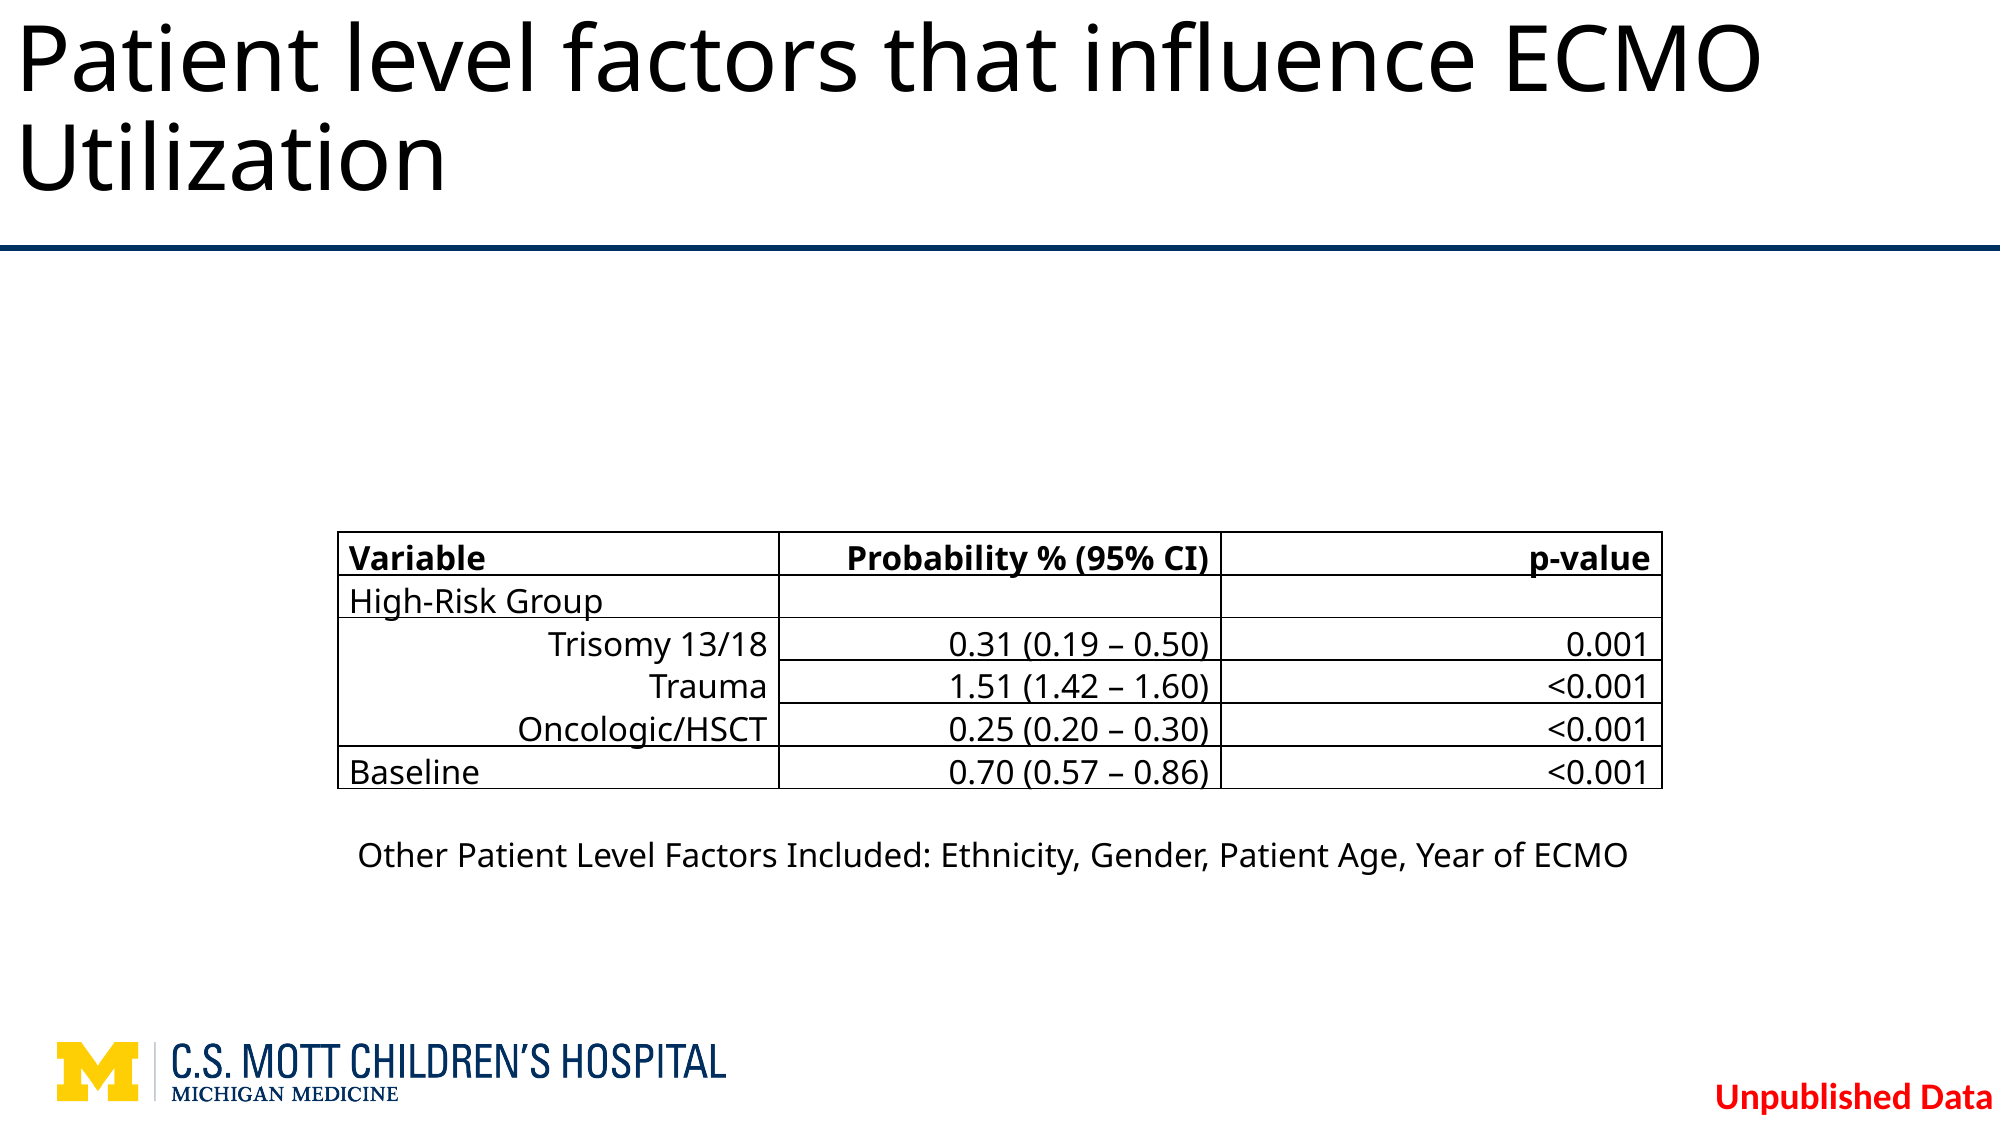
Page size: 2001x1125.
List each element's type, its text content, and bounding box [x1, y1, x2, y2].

table_header Probability % (95% CI) [780, 533, 1220, 574]
table_cell 0.31 (0.19 – 0.50) [780, 655, 1220, 659]
table_cell Oncologic/HSCT [339, 703, 778, 745]
table_cell 1.51 (1.42 – 1.60) [780, 661, 1220, 702]
table_header p-value [1222, 533, 1661, 574]
title Patient level factors that influence ECMO Utilization [0, 3, 2000, 221]
table_cell 0.70 (0.57 – 0.86) [780, 747, 1220, 788]
table_cell 0.25 (0.20 – 0.30) [780, 704, 1220, 745]
table_cell <0.001 [1222, 747, 1661, 788]
picture [57, 1042, 726, 1107]
table_cell Baseline [339, 747, 778, 788]
table_header Variable [339, 533, 778, 574]
text_box Other Patient Level Factors Included: Ethnicity, Gender, Patient Age, Year of ECMO [326, 826, 1663, 882]
text_box Unpublished Data [1700, 1064, 2000, 1125]
table_cell <0.001 [1222, 704, 1661, 745]
text_box [198, 579, 2000, 655]
table_cell <0.001 [1222, 661, 1661, 702]
table_cell Trisomy 13/18 [339, 655, 778, 660]
table_cell Trauma [339, 660, 778, 703]
table_cell 0.001 [1222, 655, 1661, 659]
